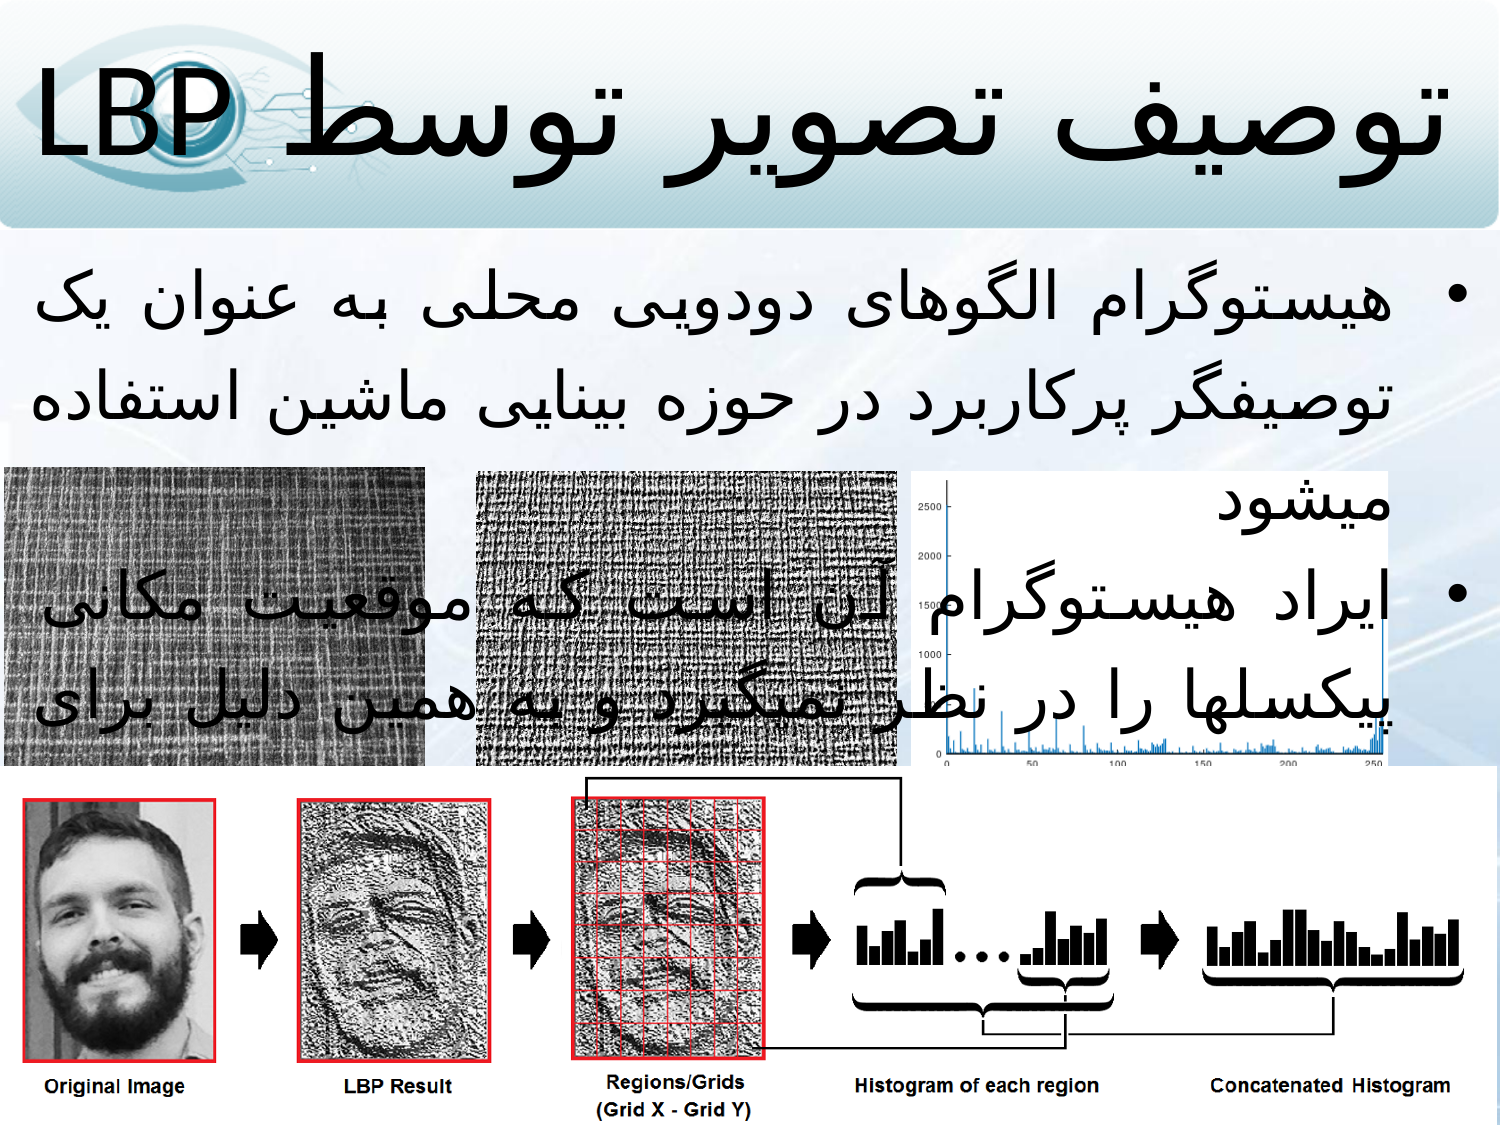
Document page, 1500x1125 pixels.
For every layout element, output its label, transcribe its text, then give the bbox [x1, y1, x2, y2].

text_box هیستوگرام الگوهای دودویی محلی به عنوان یک توصیفگر پرکاربرد در حوزه بینایی ماشین استفاده می‏شود ایراد هیستوگرام آن است که موقعیت مکانی پیکسل‏ها را در نظر نمی‏گیرد و به همین دلیل برای توصیف تصاویر دارای بافت متغییر بهینه نیست معمولا تصویر را به تعدادی ناحیه تقسیم کرده و هیستوگرام‏های ناحیه‏ها را در کنار یکدیگر قرار می‏دهند [12, 225, 1485, 764]
picture [0, 230, 1500, 1125]
title توصیف تصویر توسط LBP [0, 7, 1500, 195]
